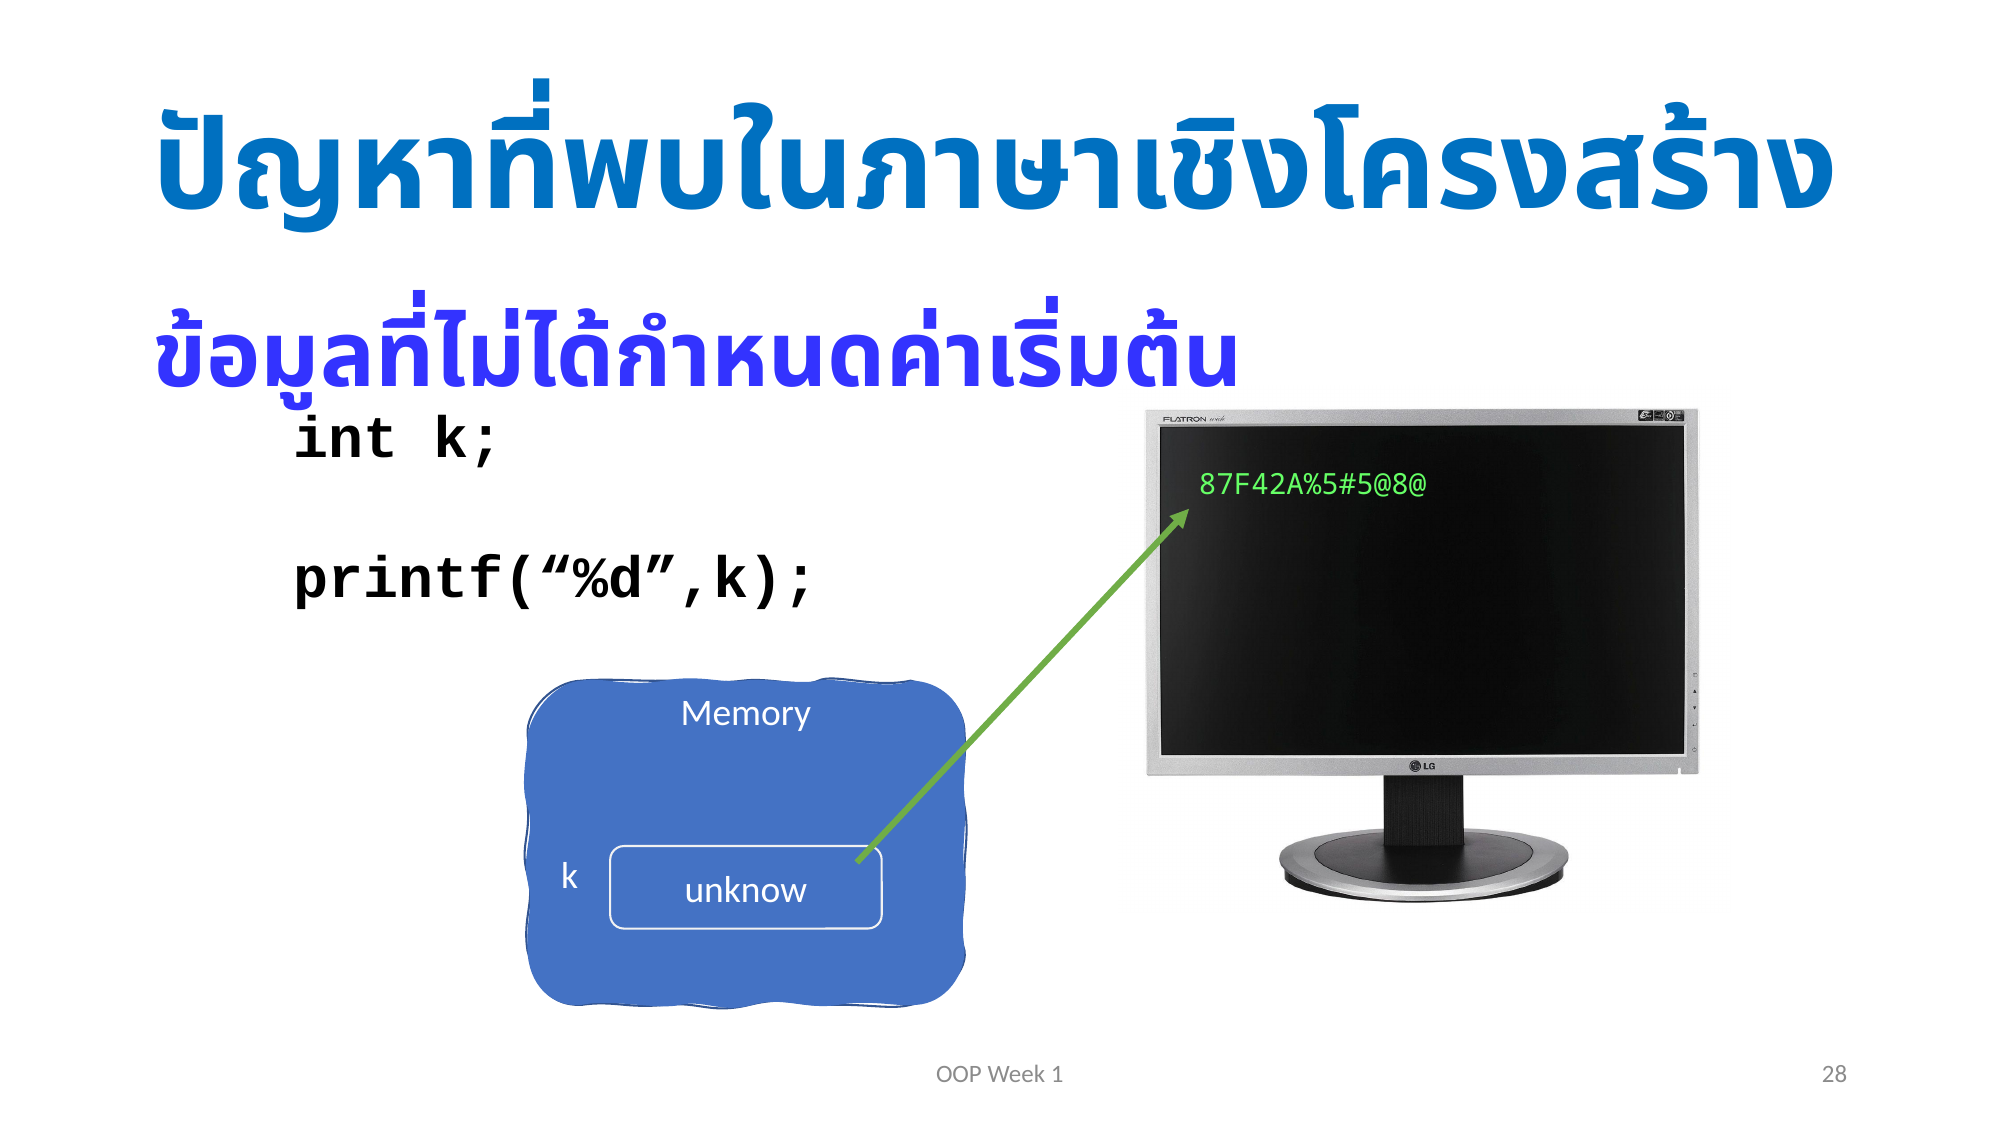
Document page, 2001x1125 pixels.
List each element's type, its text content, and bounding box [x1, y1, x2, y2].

text_box unknow [609, 844, 883, 930]
text_box k [546, 843, 594, 904]
picture [1118, 385, 1731, 913]
title ปัญหาที่พบในภาษาเชิงโครงสร้าง [137, 59, 1863, 278]
list ข้อมูลที่ไม่ได้กำหนดค่าเริ่มต้น [137, 299, 1863, 1014]
footer OOP Week 1 [662, 1042, 1338, 1103]
text_box int k; printf(“%d”,k); [278, 391, 892, 617]
text_box Memory [523, 677, 966, 1010]
slide_number 28 [1412, 1042, 1863, 1103]
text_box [856, 508, 1190, 863]
